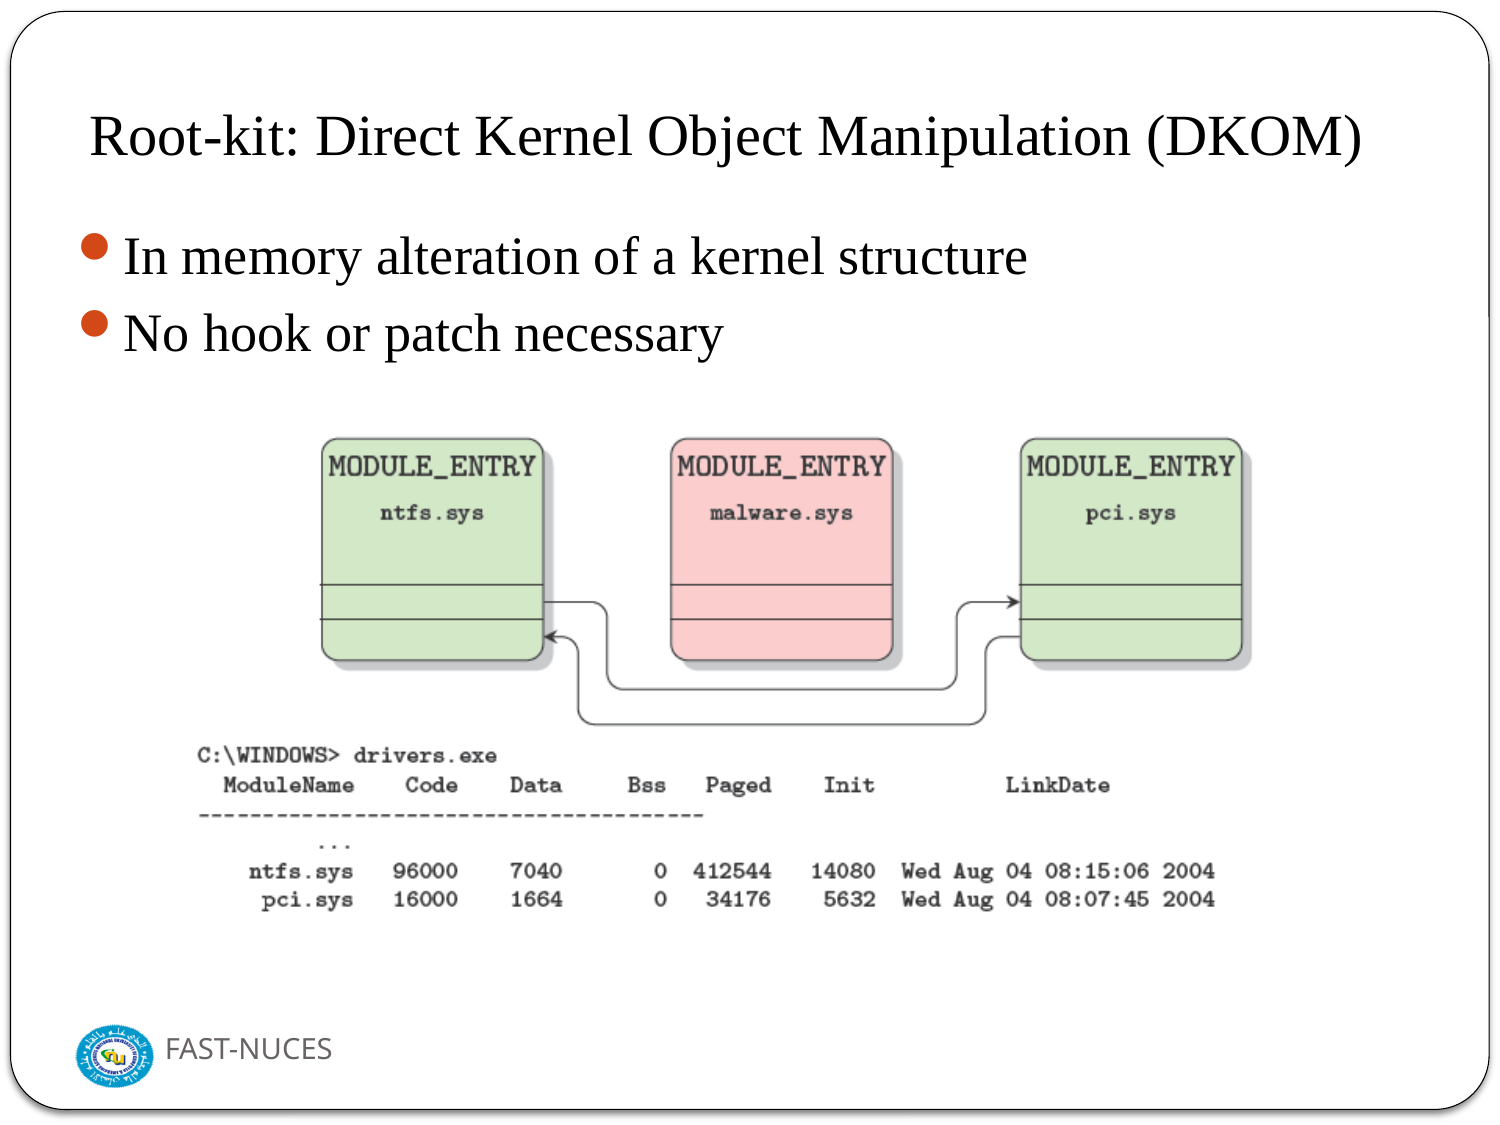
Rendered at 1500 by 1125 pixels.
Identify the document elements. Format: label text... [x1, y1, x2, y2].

title Root-kit: Direct Kernel Object Manipulation (DKOM) [75, 62, 1413, 183]
footer FAST-NUCES [150, 1013, 800, 1088]
picture [187, 412, 1310, 932]
picture [123, 1060, 154, 1088]
picture [74, 1024, 154, 1088]
list In memory alteration of a kernel structure No hook or patch necessary [62, 212, 1450, 1013]
picture [91, 1038, 138, 1075]
